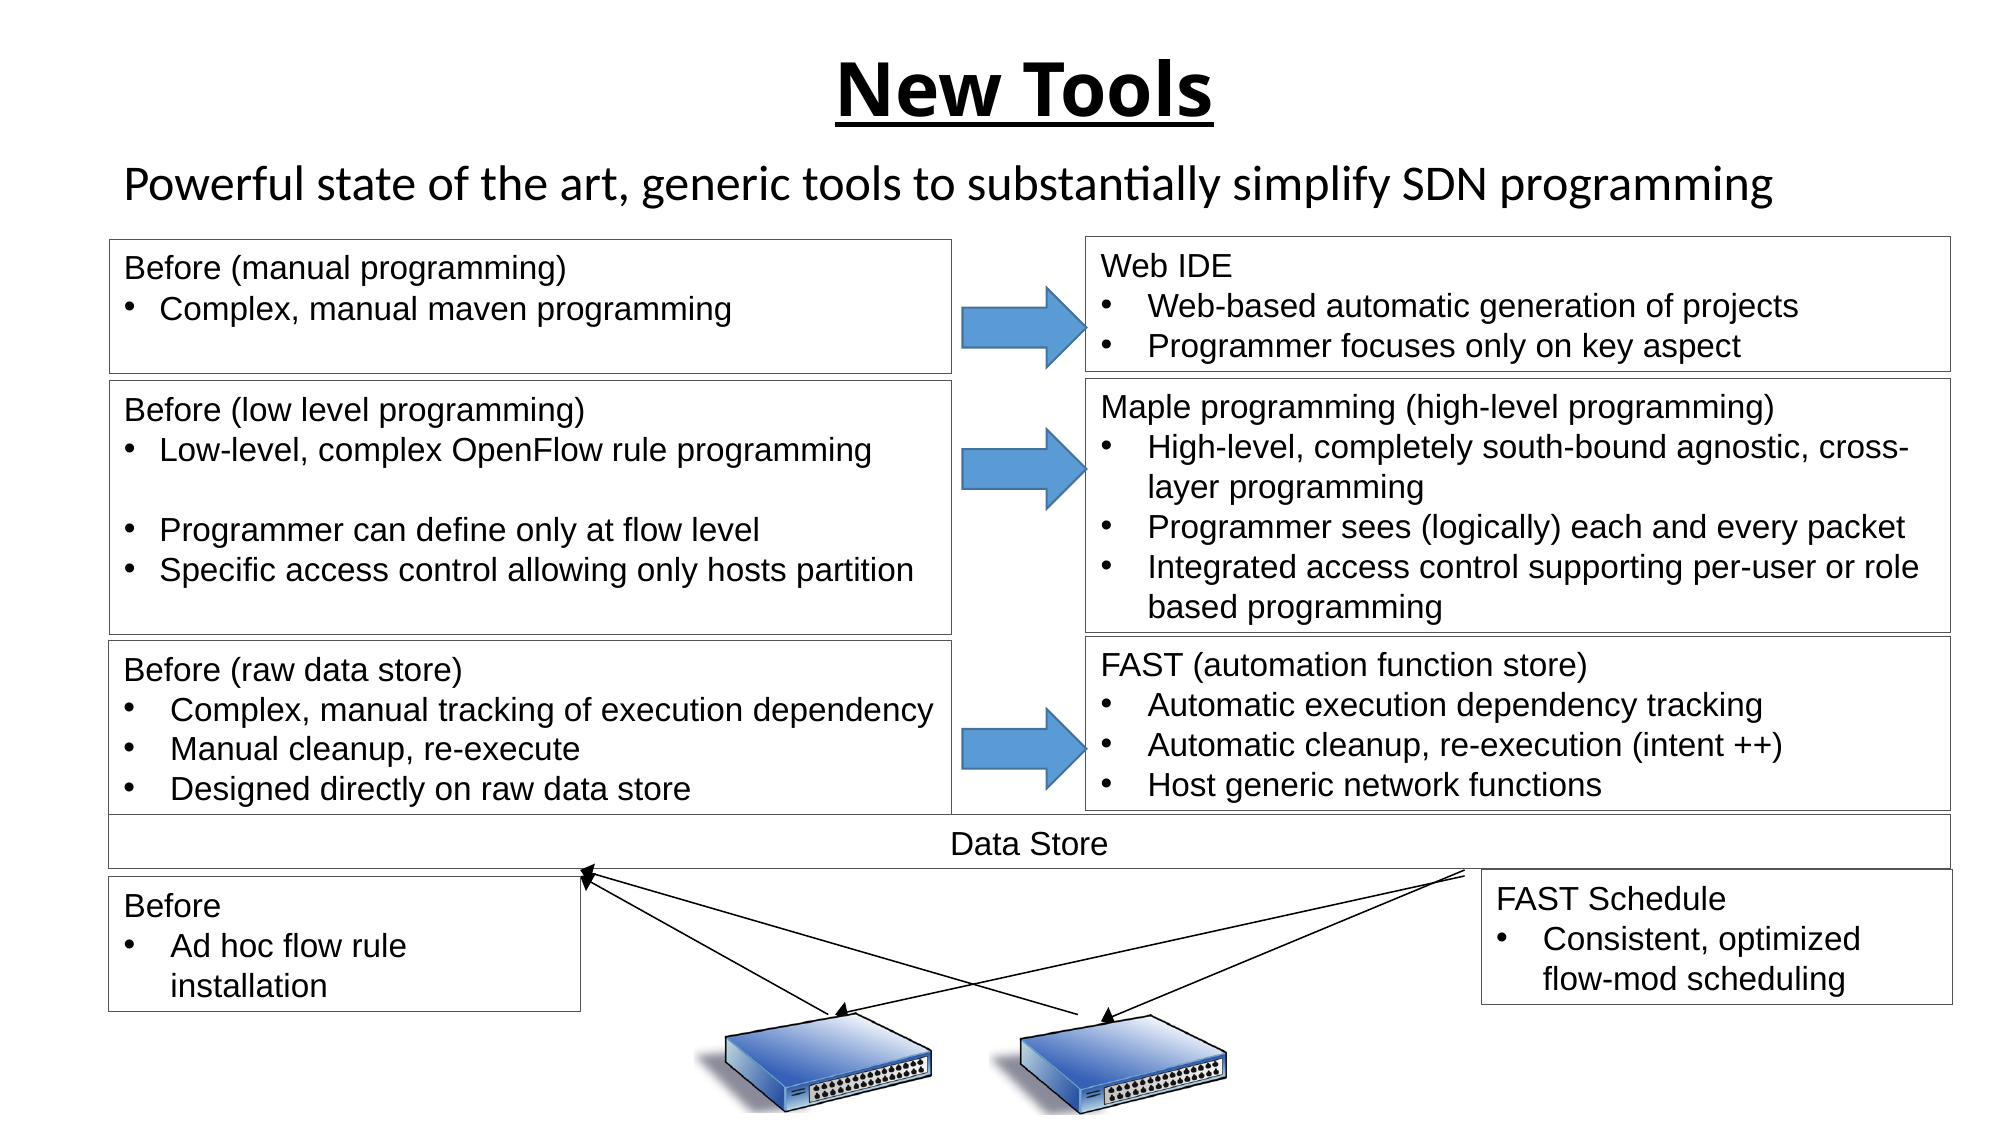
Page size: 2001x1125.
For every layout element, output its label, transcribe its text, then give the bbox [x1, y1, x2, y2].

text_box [835, 869, 1465, 1022]
picture [989, 1014, 1227, 1115]
list Powerful state of the art, generic tools to substantially simplify SDN programming [108, 150, 1910, 224]
text_box Before (manual programming) Complex, manual maven programming [109, 239, 952, 374]
text_box FAST (automation function store) Automatic execution dependency tracking Automatic cleanup, re-execution (intent ++) Host generic network functions [1085, 636, 1951, 811]
text_box Before Ad hoc flow rule installation [108, 876, 580, 1012]
text_box Before (low level programming) Low-level, complex OpenFlow rule programming Programmer can define only at flow level Specific access control allowing only hosts partition [109, 380, 952, 635]
text_box [961, 706, 1088, 792]
title New Tools [161, 35, 1887, 149]
text_box [961, 426, 1088, 512]
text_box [580, 870, 835, 1015]
text_box FAST Schedule Consistent, optimized flow-mod scheduling [1481, 869, 1953, 1005]
text_box Maple programming (high-level programming) High-level, completely south-bound agnostic, cross-layer programming Programmer sees (logically) each and every packet Integrated access control supporting per-user or role based programming [1085, 378, 1951, 633]
text_box Before (raw data store) Complex, manual tracking of execution dependency Manual cleanup, re-execute Designed directly on raw data store [108, 640, 952, 814]
text_box Data Store [108, 814, 1951, 869]
text_box Web IDE Web-based automatic generation of projects Programmer focuses only on key aspect [1085, 236, 1951, 372]
text_box [961, 285, 1088, 370]
picture [694, 1012, 932, 1113]
